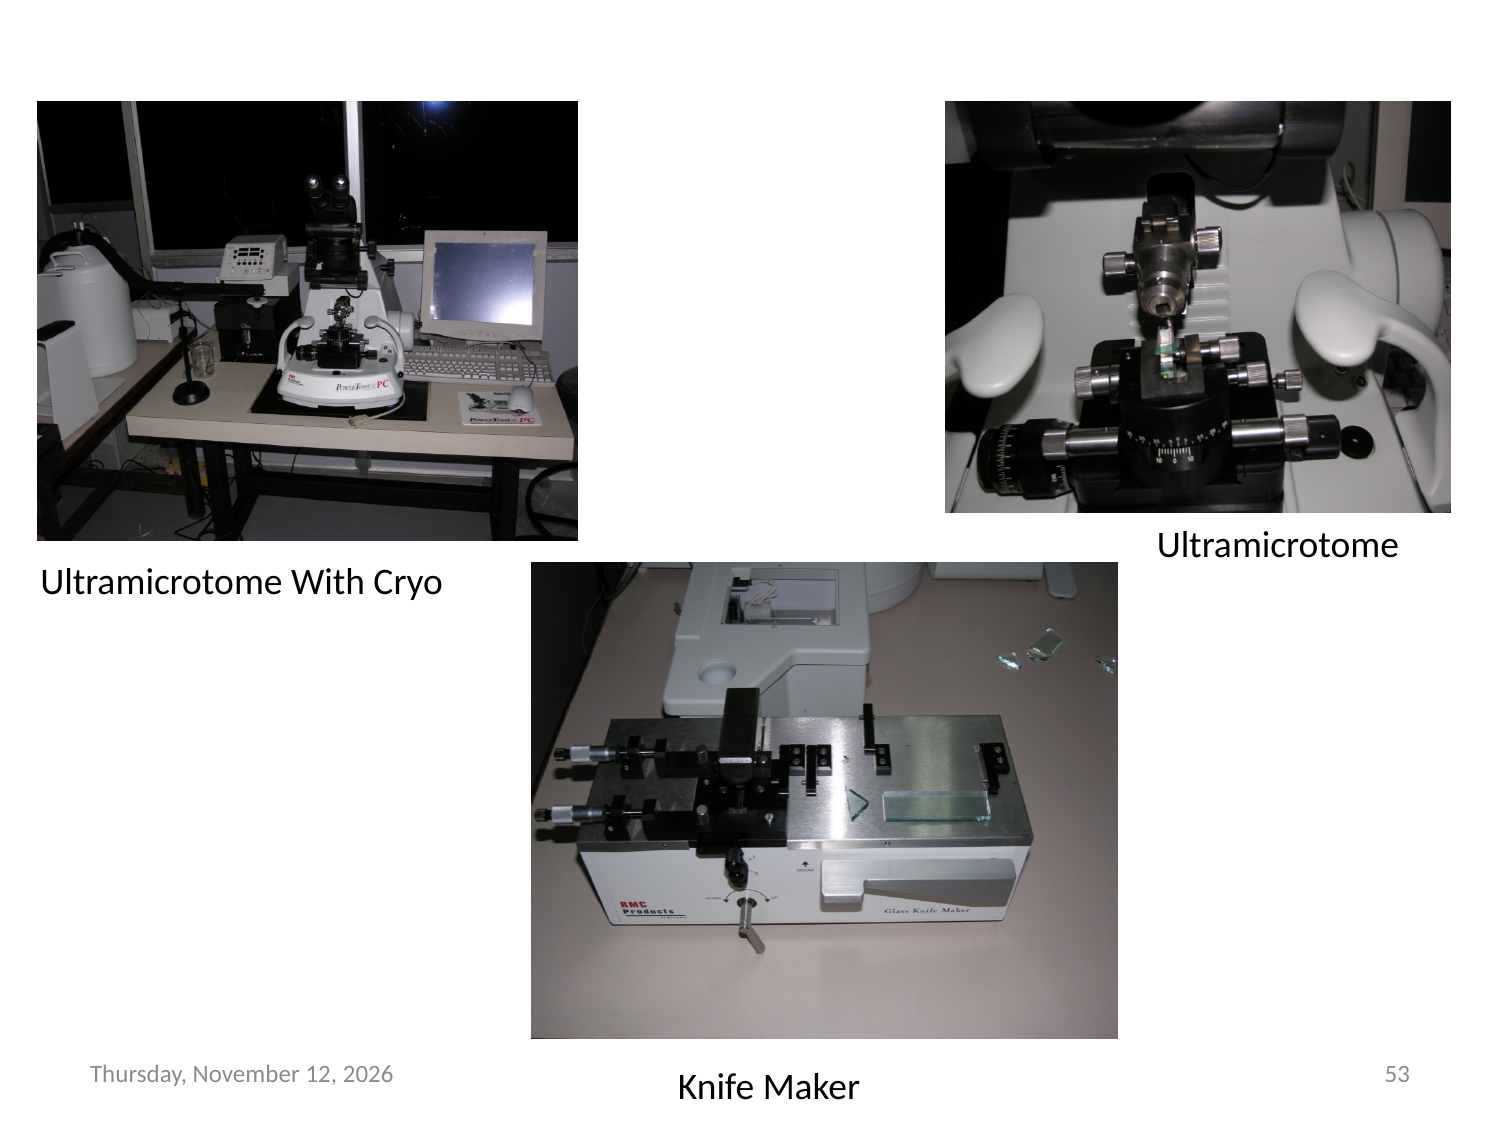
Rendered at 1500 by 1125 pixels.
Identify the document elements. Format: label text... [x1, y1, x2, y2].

text_box Ultramicrotome [1142, 522, 1415, 573]
slide_number 53 [1074, 1042, 1425, 1103]
text_box Ultramicrotome With Cryo [25, 549, 459, 610]
picture [531, 562, 1118, 1039]
picture [37, 101, 578, 542]
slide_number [75, 1042, 425, 1103]
picture [944, 101, 1452, 513]
text_box Knife Maker [663, 1054, 876, 1115]
